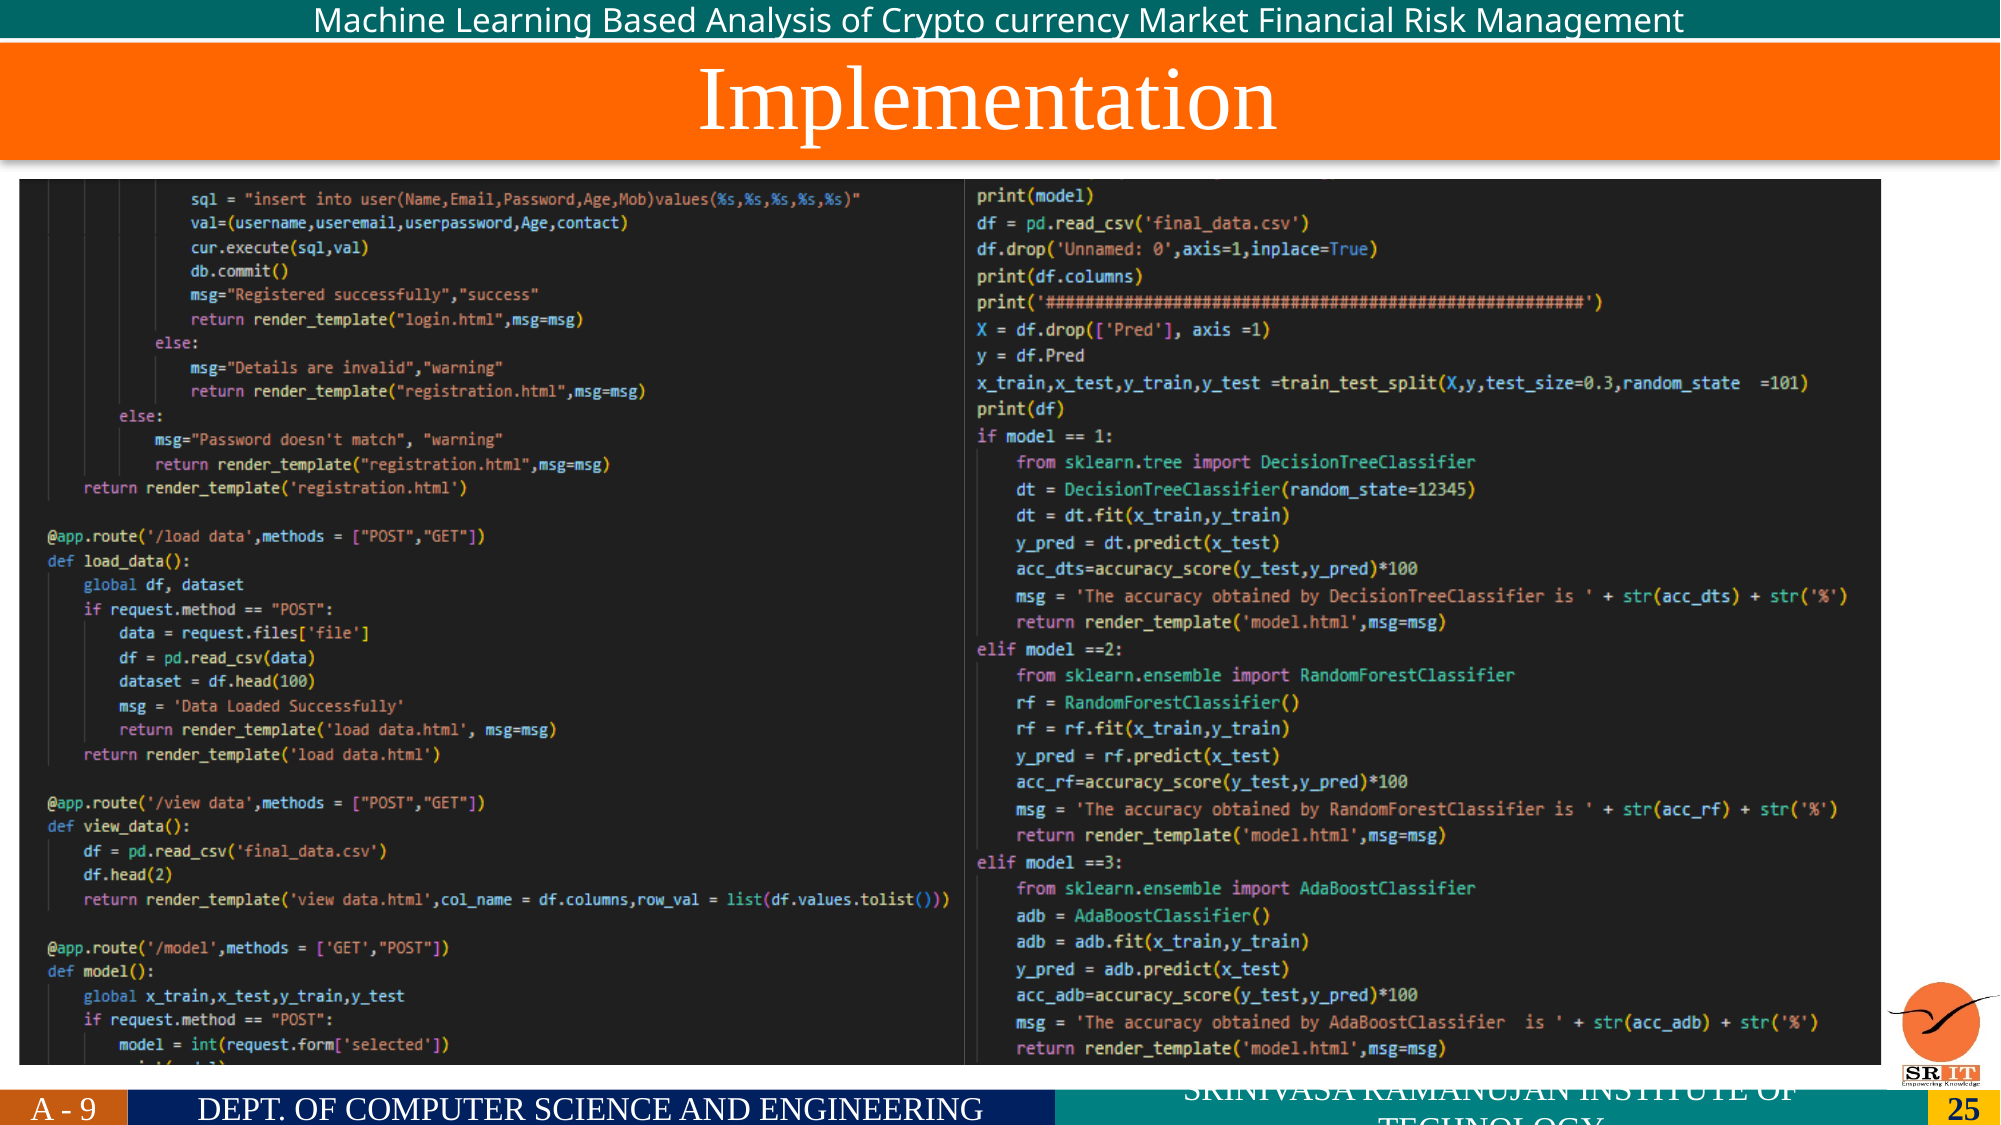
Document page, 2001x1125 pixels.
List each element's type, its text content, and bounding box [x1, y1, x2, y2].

title Implementation [0, 42, 2000, 160]
picture [1887, 977, 2000, 1090]
picture [19, 178, 1882, 1065]
